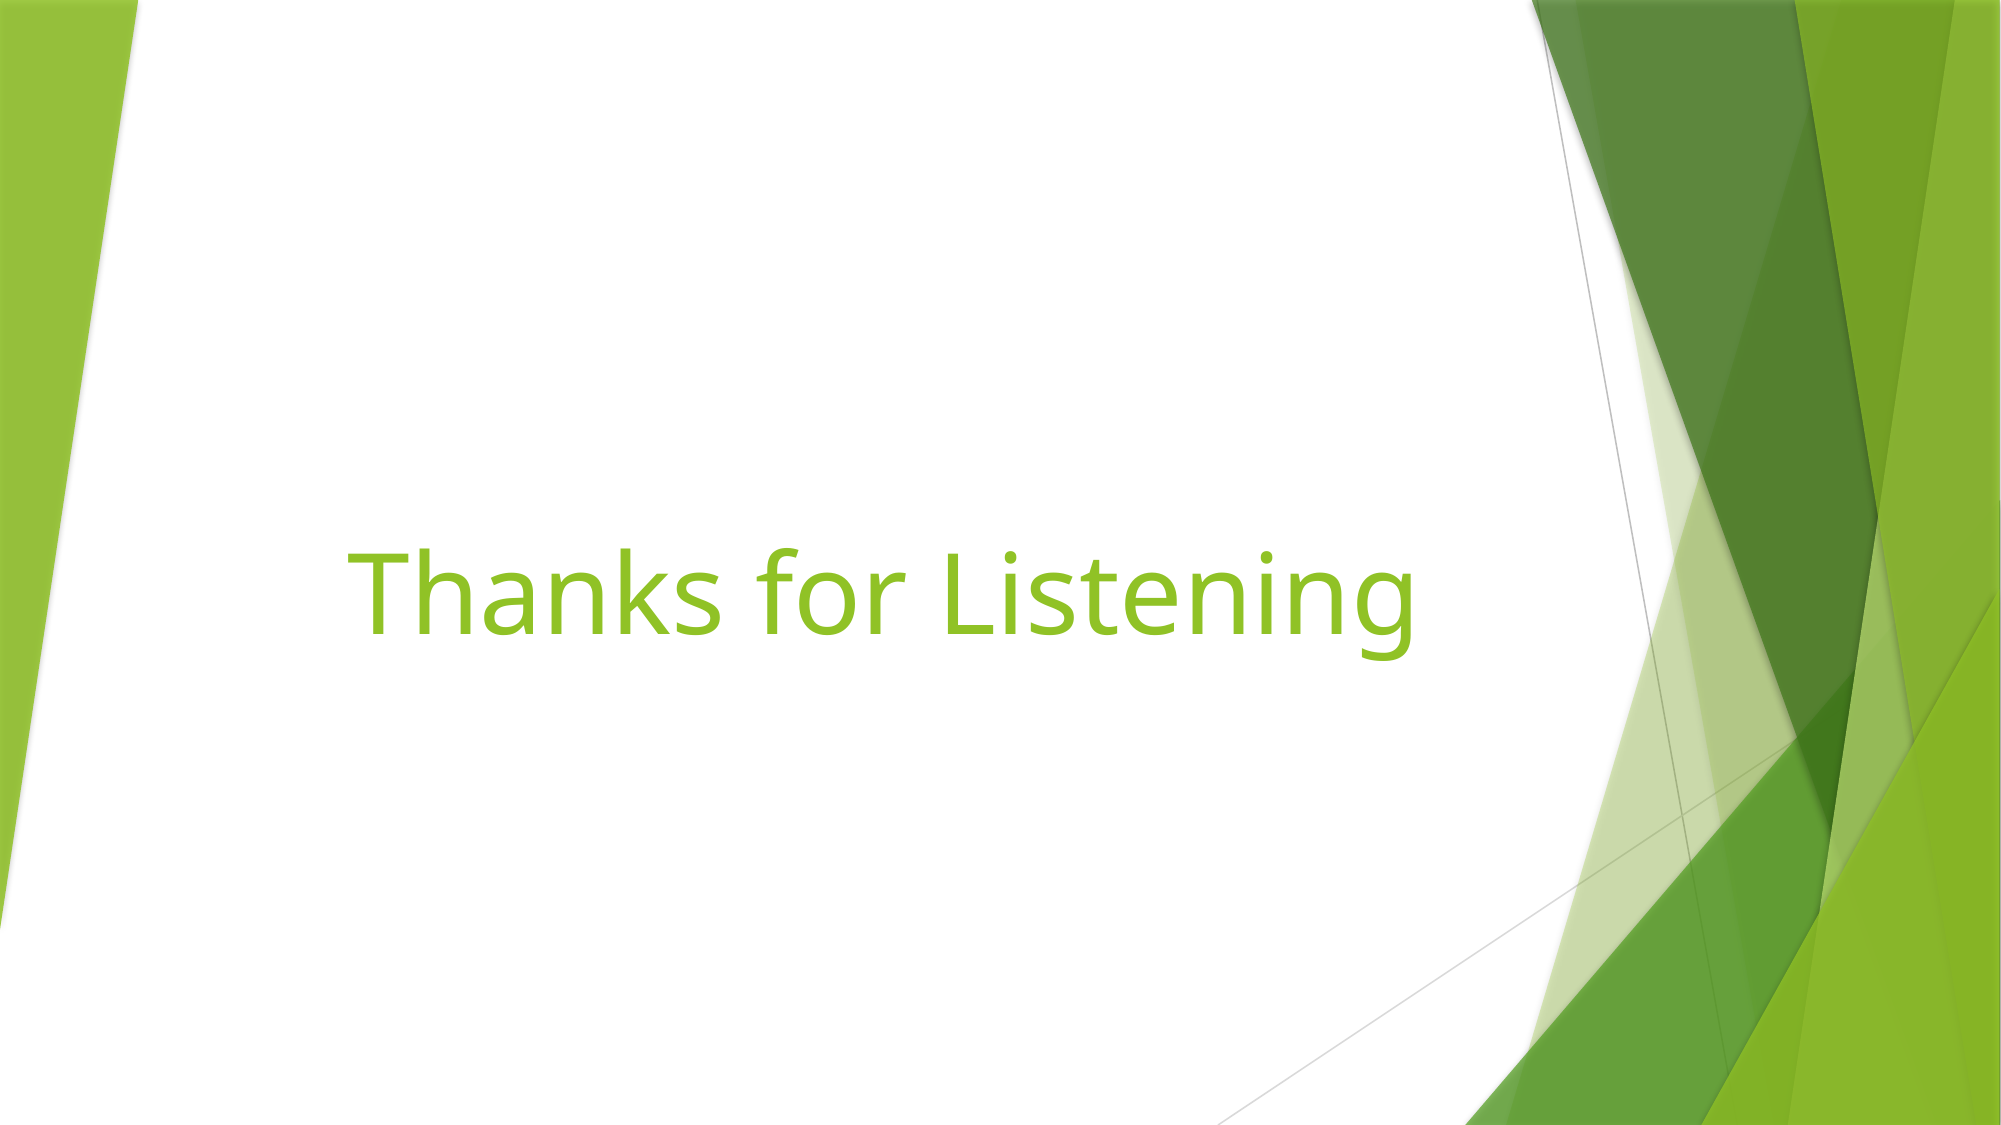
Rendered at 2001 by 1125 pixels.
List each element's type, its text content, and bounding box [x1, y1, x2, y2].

title Thanks for Listening [247, 394, 1522, 665]
